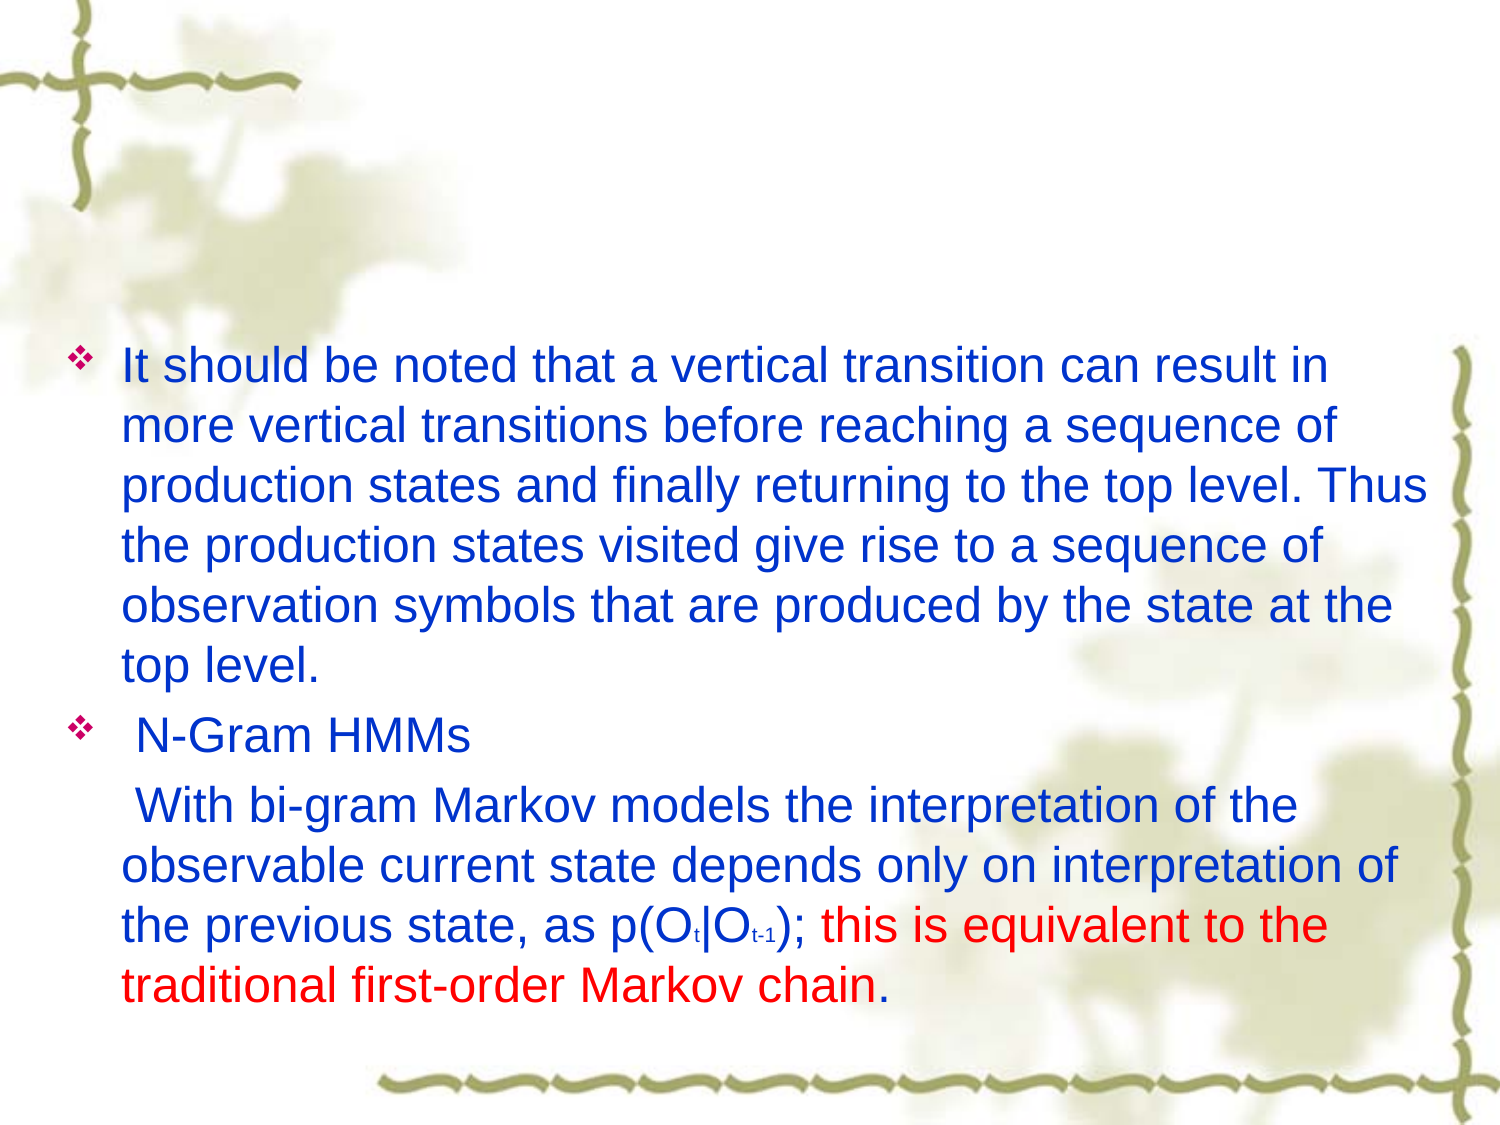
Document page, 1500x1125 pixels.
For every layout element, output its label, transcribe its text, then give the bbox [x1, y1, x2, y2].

picture [0, 0, 1500, 1125]
list It should be noted that a vertical transition can result in more vertical transitions before reaching a sequence of production states and finally returning to the top level. Thus the production states visited give rise to a sequence of observation symbols that are produced by the state at the top level. N-Gram HMMs With bi-gram Markov models the interpretation of the observable current state depends only on interpretation of the previous state, as p(Ot|Ot-1); this is equivalent to the traditional first-order Markov chain. [49, 324, 1452, 963]
